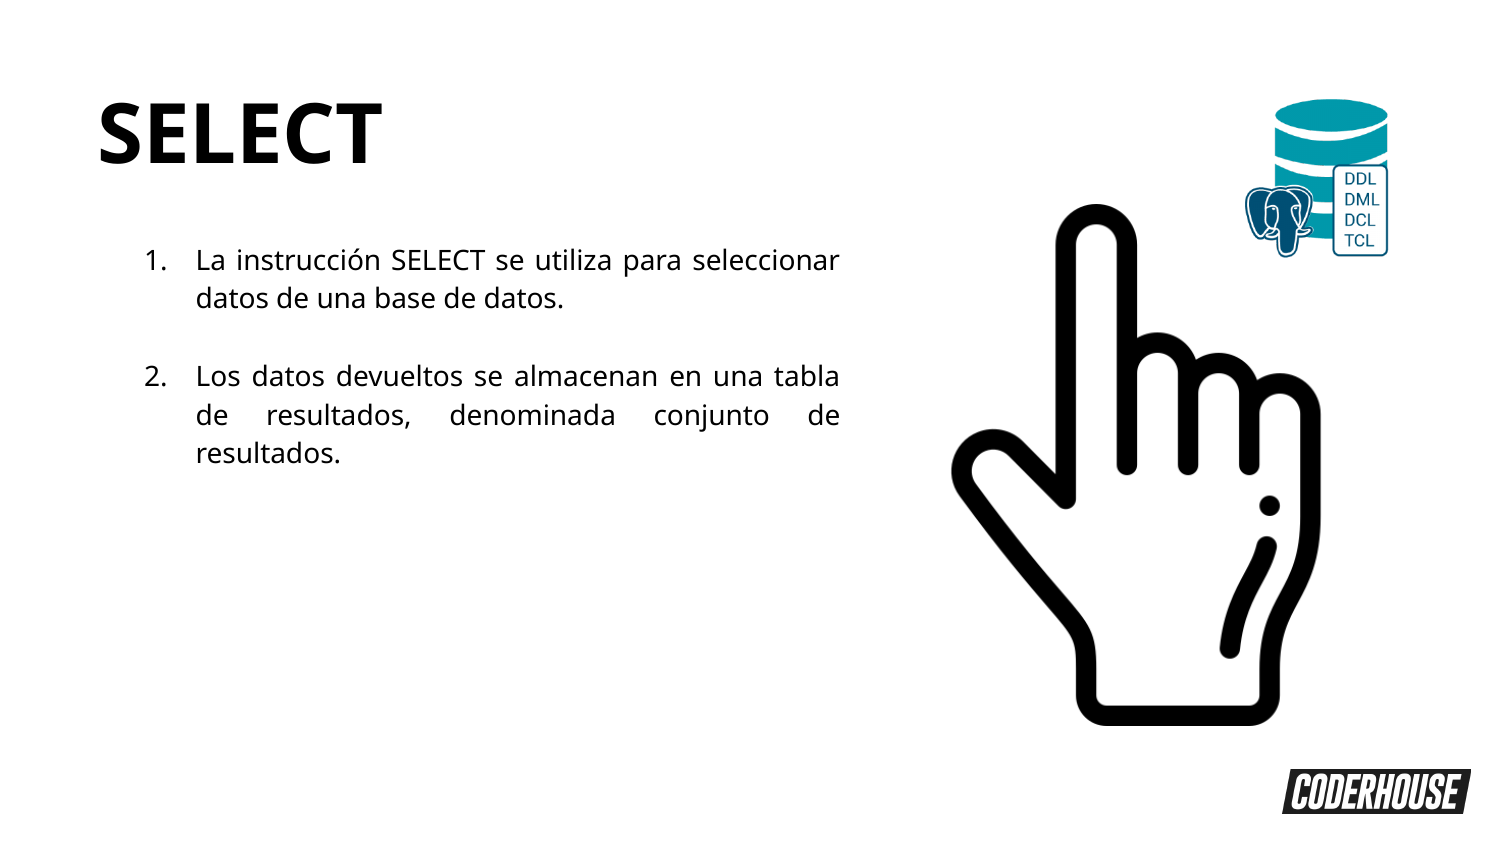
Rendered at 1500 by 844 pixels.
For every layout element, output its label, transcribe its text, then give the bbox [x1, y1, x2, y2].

picture [1281, 769, 1471, 814]
text_box La instrucción SELECT se utiliza para seleccionar datos de una base de datos. Los datos devueltos se almacenan en una tabla de resultados, denominada conjunto de resultados. [105, 222, 856, 485]
picture [875, 76, 1418, 726]
text_box SELECT [82, 76, 1220, 197]
